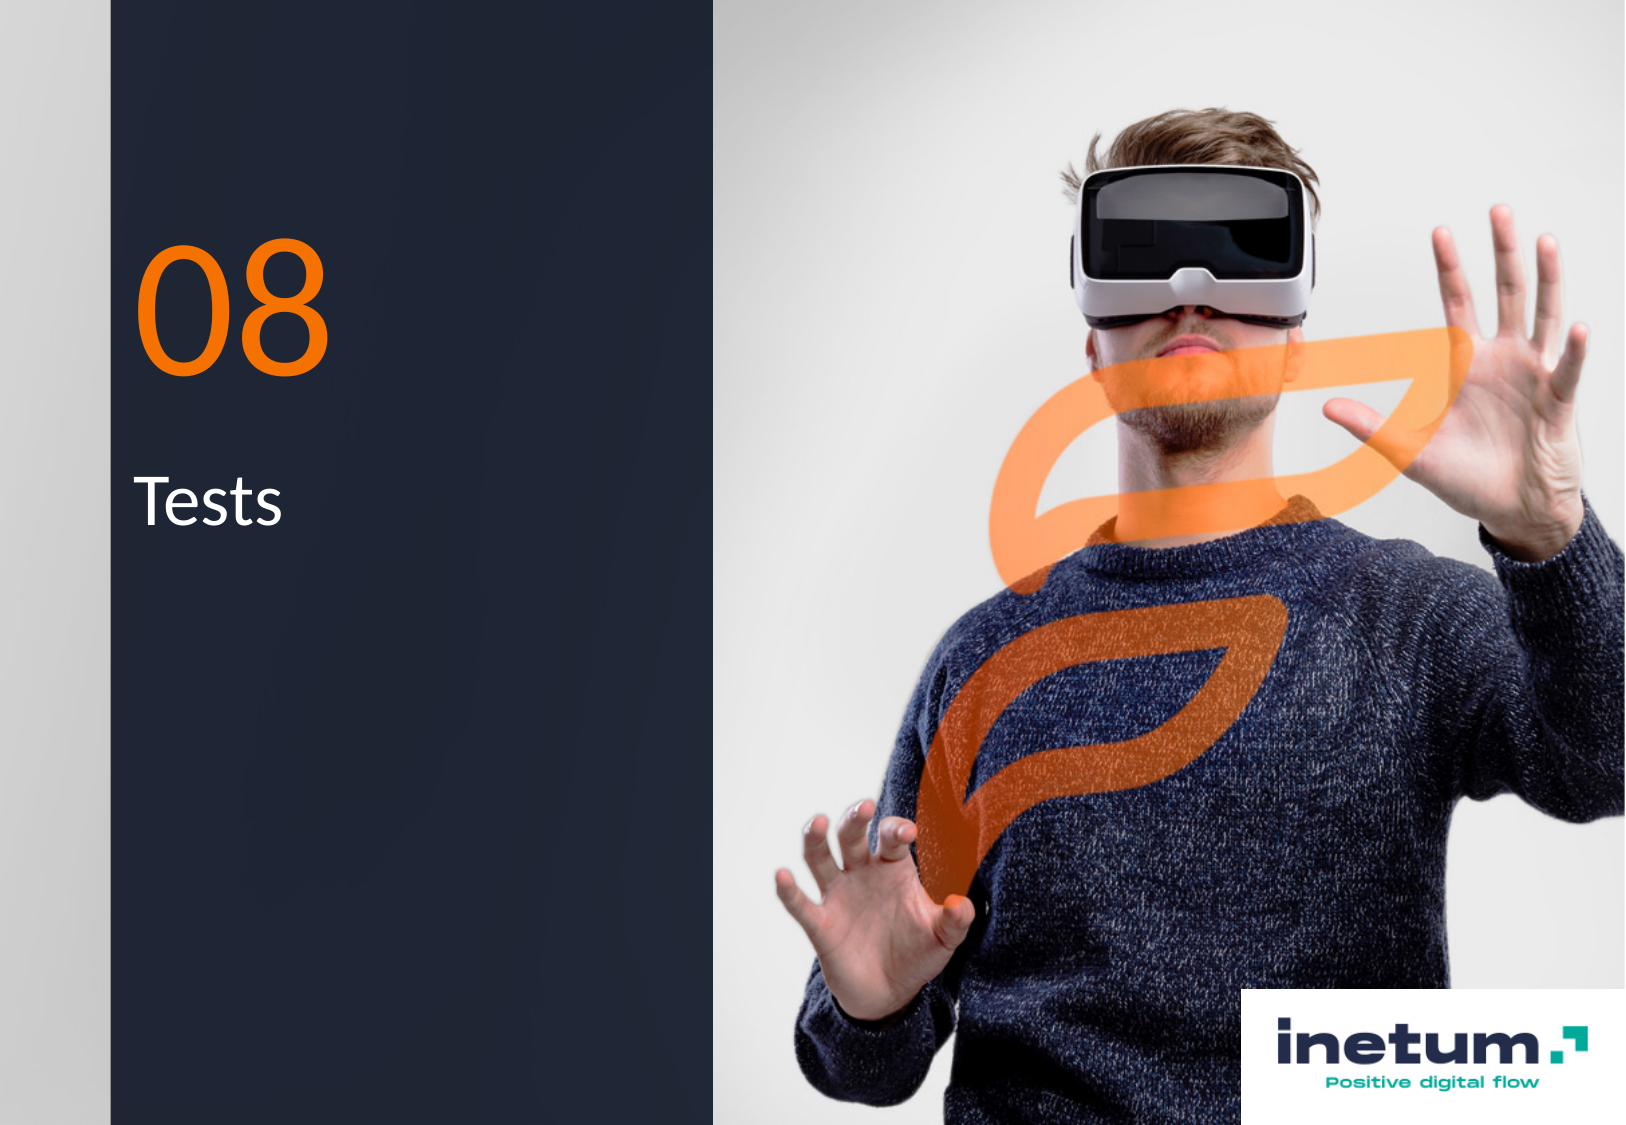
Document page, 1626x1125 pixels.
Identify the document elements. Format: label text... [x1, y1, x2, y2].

list 08 [133, 202, 453, 439]
picture [0, 0, 110, 1125]
title Tests [133, 460, 667, 958]
picture [713, 0, 1625, 1125]
